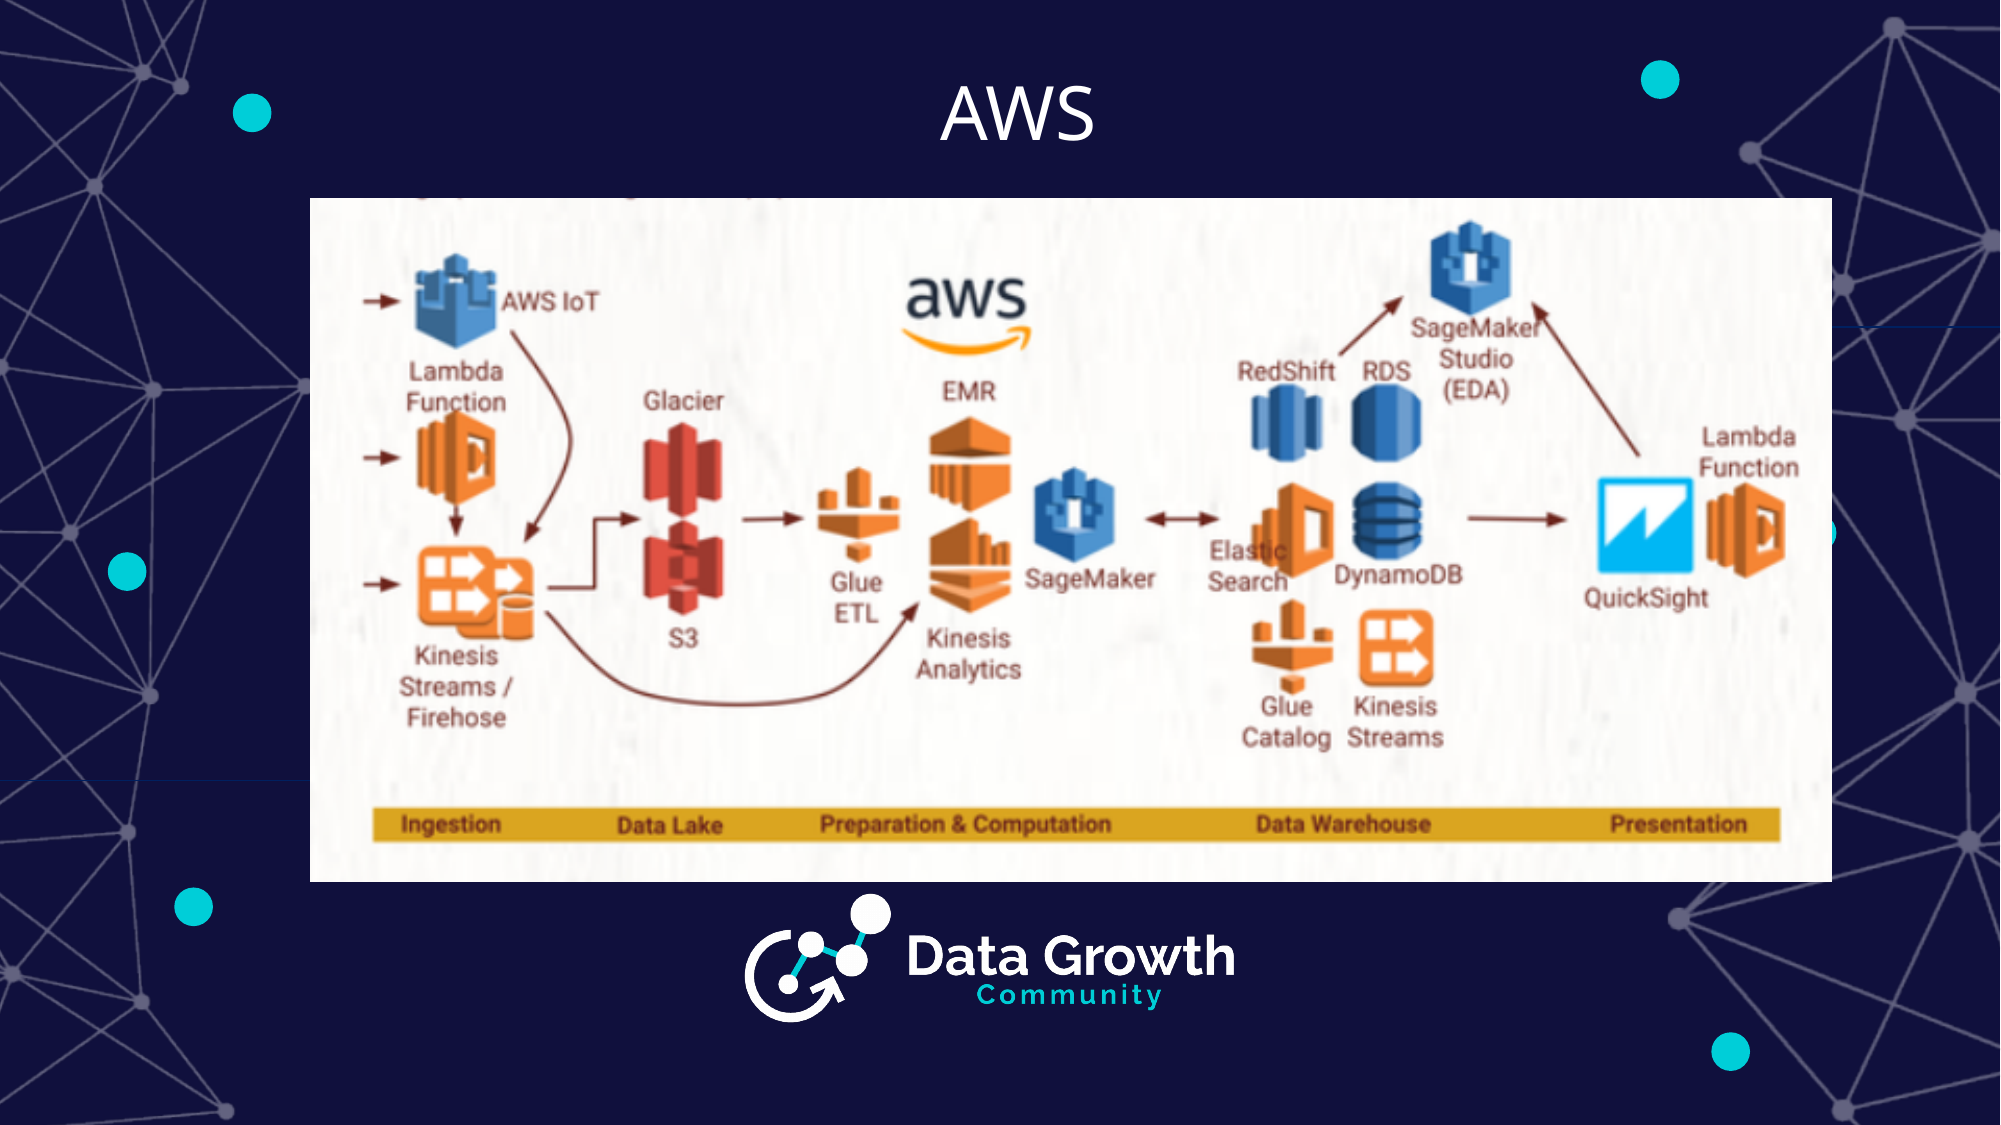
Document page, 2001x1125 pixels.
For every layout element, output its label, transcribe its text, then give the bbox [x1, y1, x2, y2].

title AWS [206, 82, 1832, 177]
picture [309, 198, 1832, 1042]
